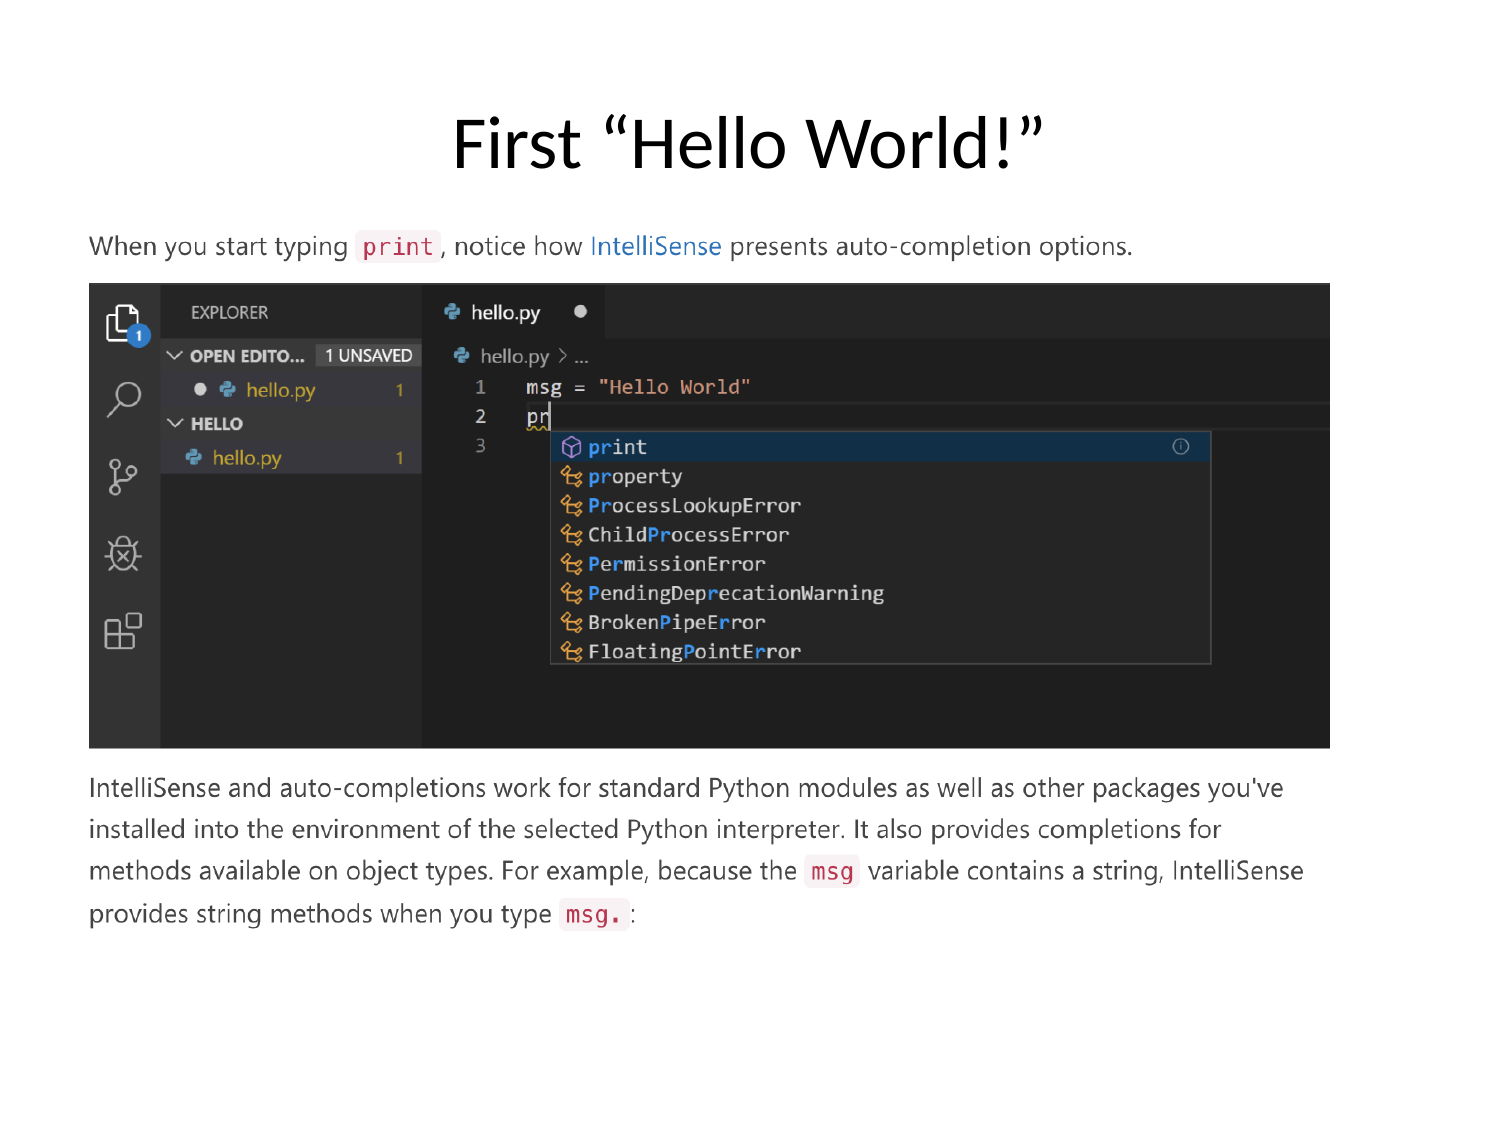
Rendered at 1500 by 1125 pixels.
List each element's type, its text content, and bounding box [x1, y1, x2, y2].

picture [74, 218, 1353, 938]
title First “Hello World!” [75, 45, 1425, 233]
